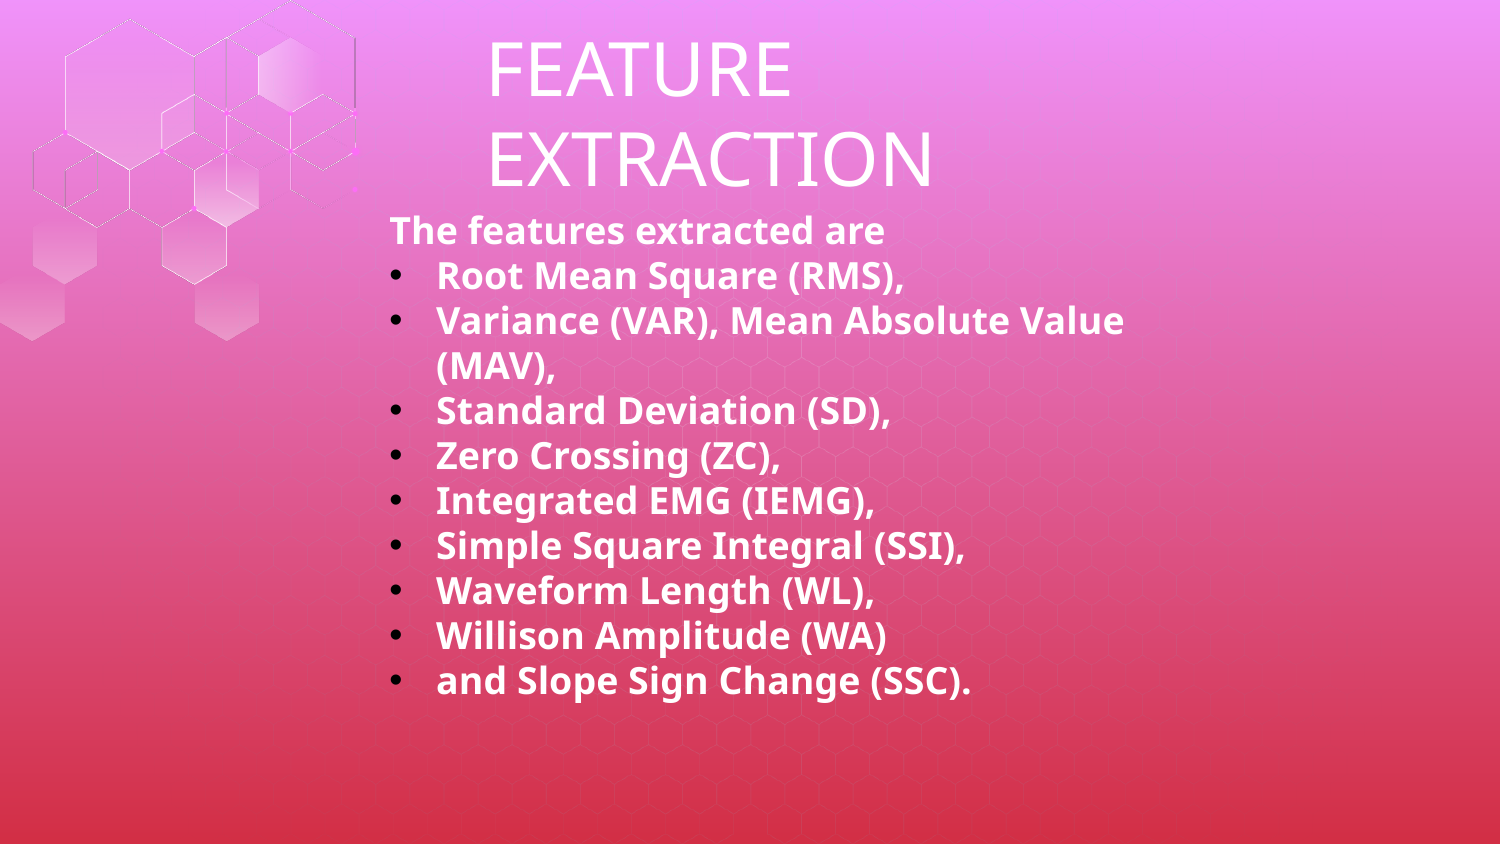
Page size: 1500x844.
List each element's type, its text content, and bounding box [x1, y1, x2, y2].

text_box The features extracted are Root Mean Square (RMS), Variance (VAR), Mean Absolute Value (MAV), Standard Deviation (SD), Zero Crossing (ZC), Integrated EMG (IEMG), Simple Square Integral (SSI), Waveform Length (WL), Willison Amplitude (WA) and Slope Sign Change (SSC). [374, 199, 1221, 710]
picture [0, 0, 1398, 844]
text_box FEATURE EXTRACTION [470, 14, 1071, 210]
